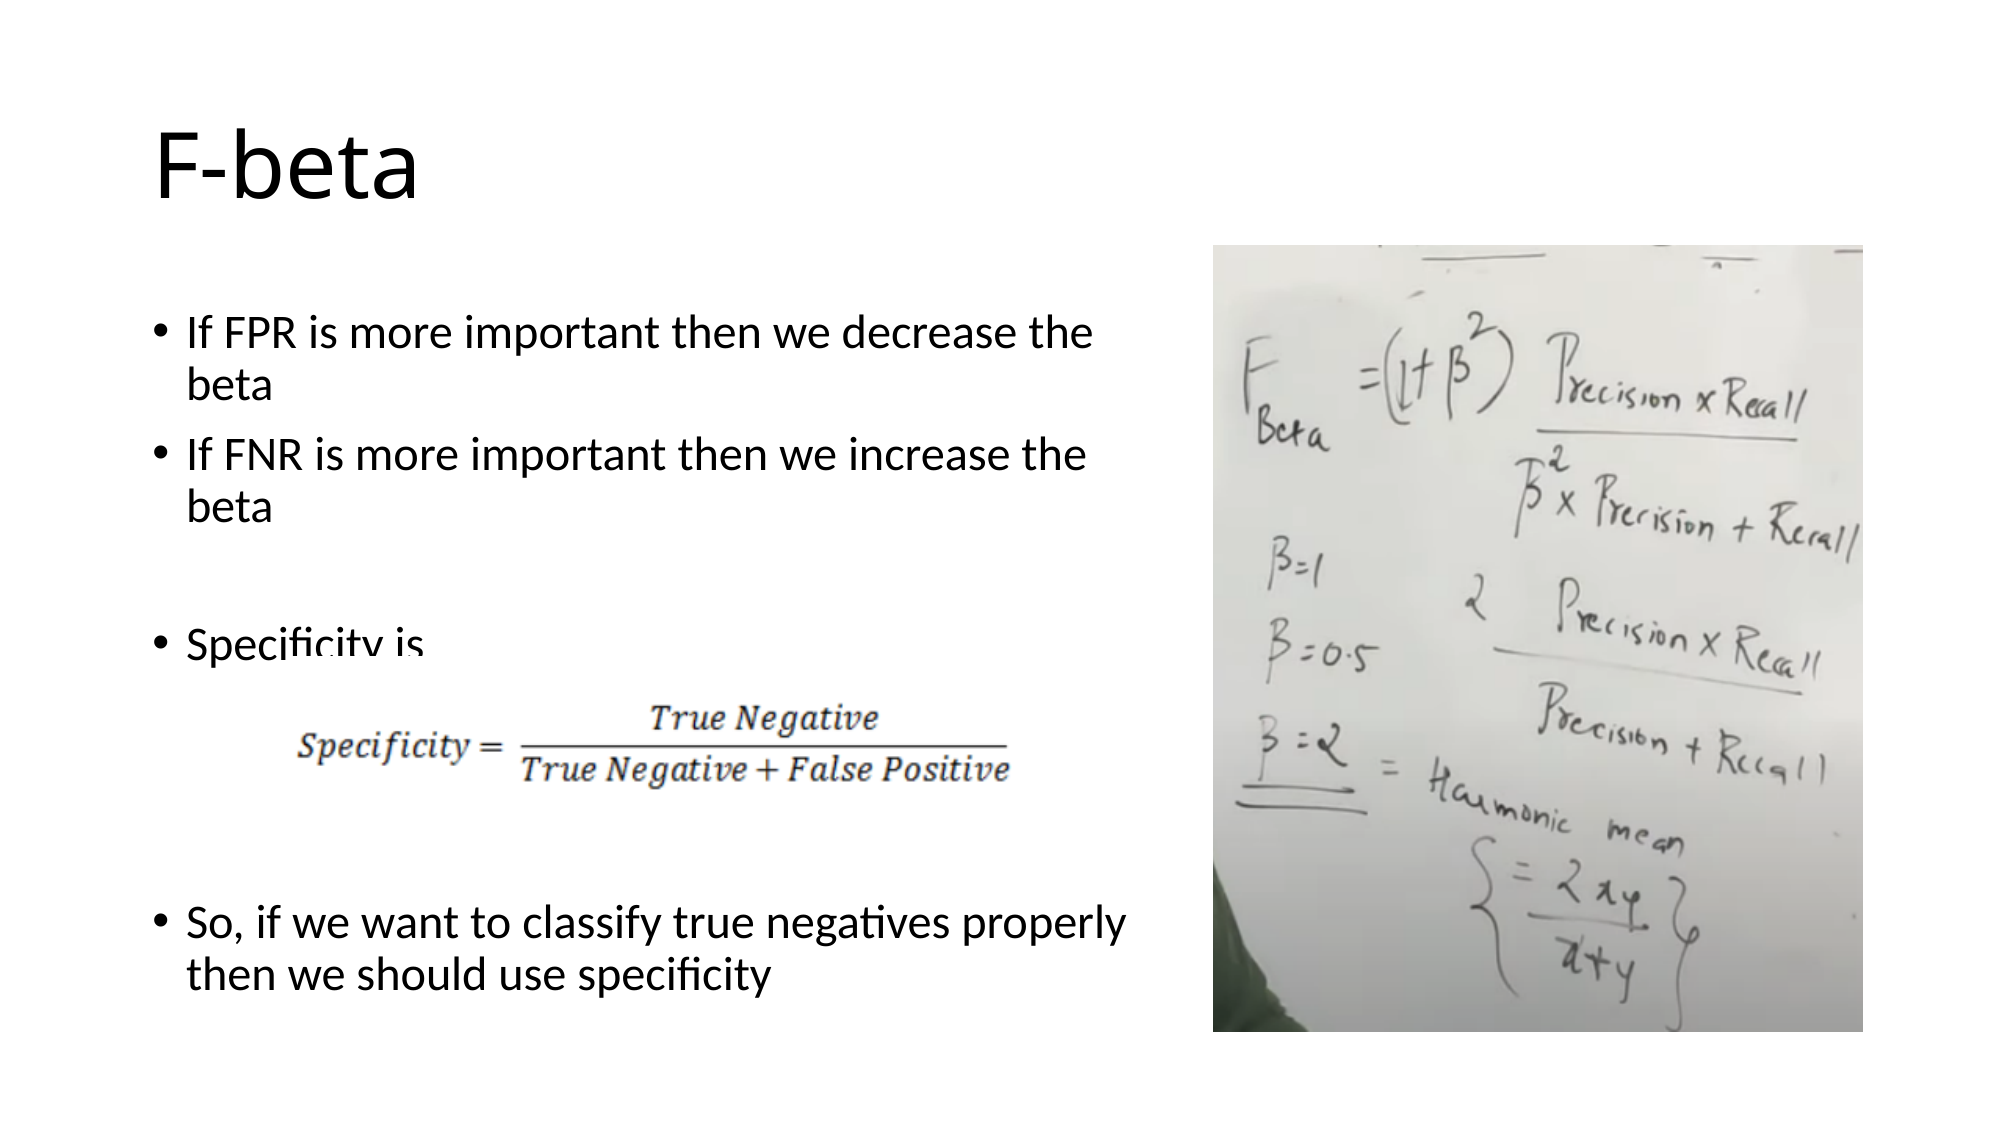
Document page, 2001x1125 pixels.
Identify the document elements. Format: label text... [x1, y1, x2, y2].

title F-beta [137, 59, 1863, 278]
picture [1213, 245, 1863, 1032]
picture [287, 656, 1040, 854]
list If FPR is more important then we decrease the beta If FNR is more important then we increase the beta Specificity is So, if we want to classify true negatives properly then we should use specificity [137, 299, 1189, 1014]
